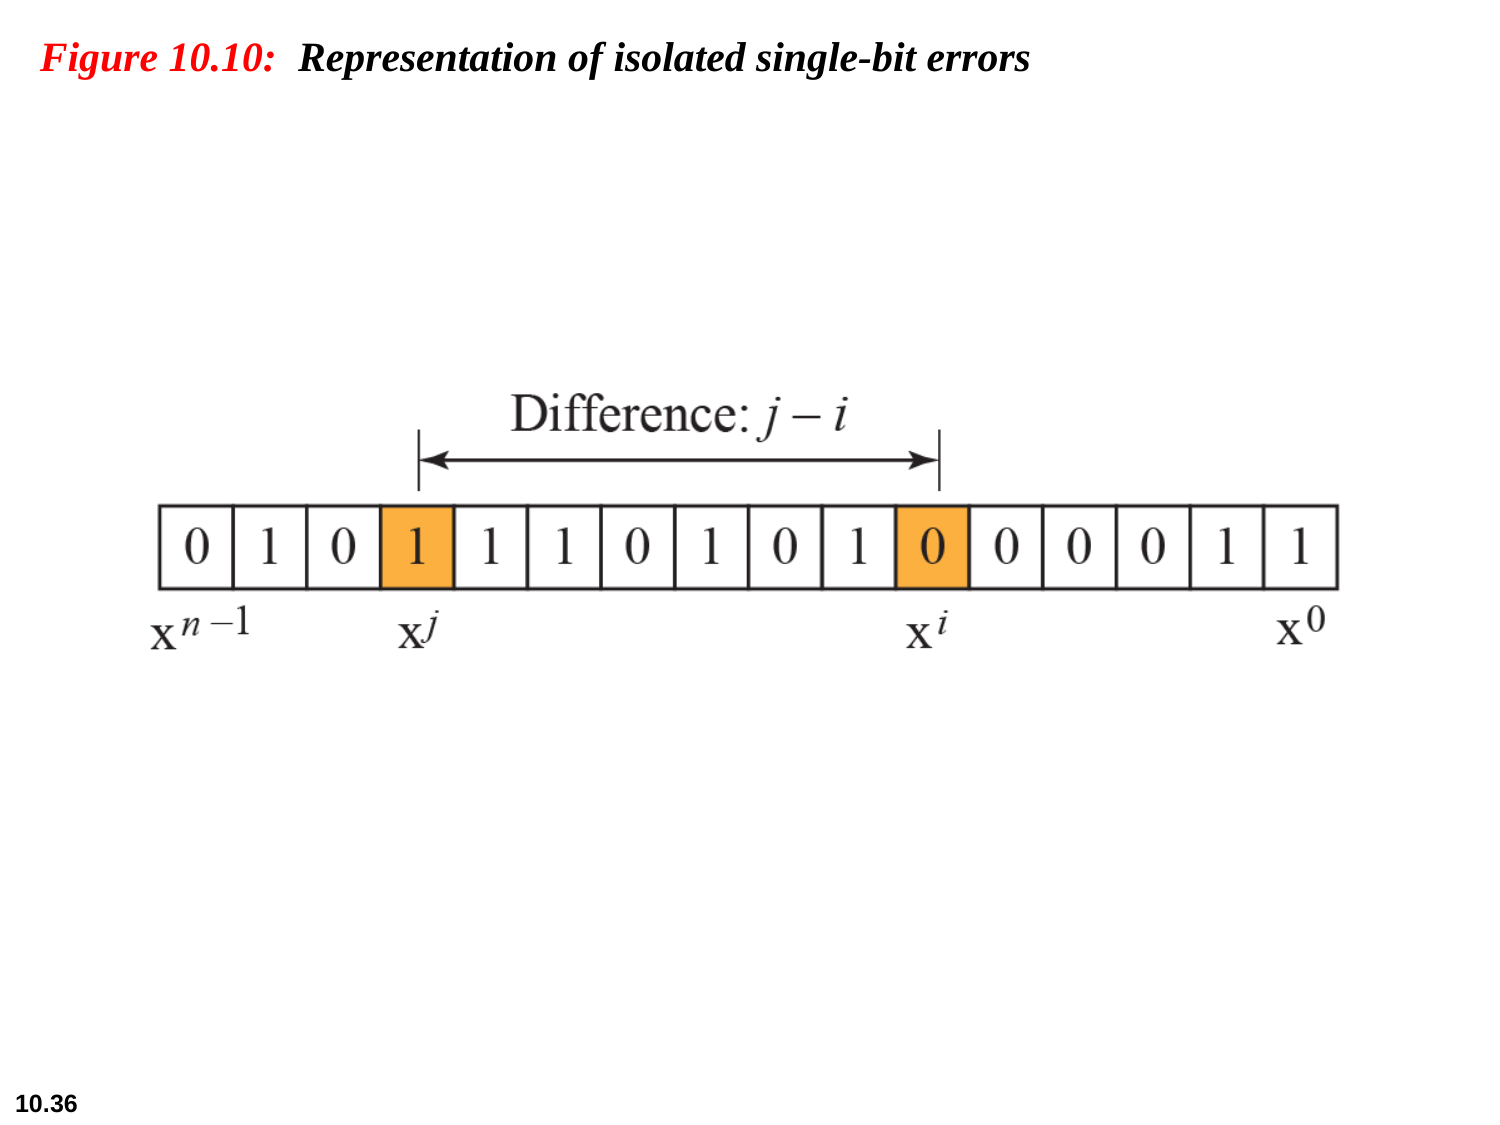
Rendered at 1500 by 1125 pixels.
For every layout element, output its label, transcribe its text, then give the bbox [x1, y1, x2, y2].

picture [149, 387, 1340, 667]
text_box Figure 10.10: Representation of isolated single-bit errors [24, 22, 1363, 87]
text_box 10.‹#› [0, 1049, 313, 1125]
